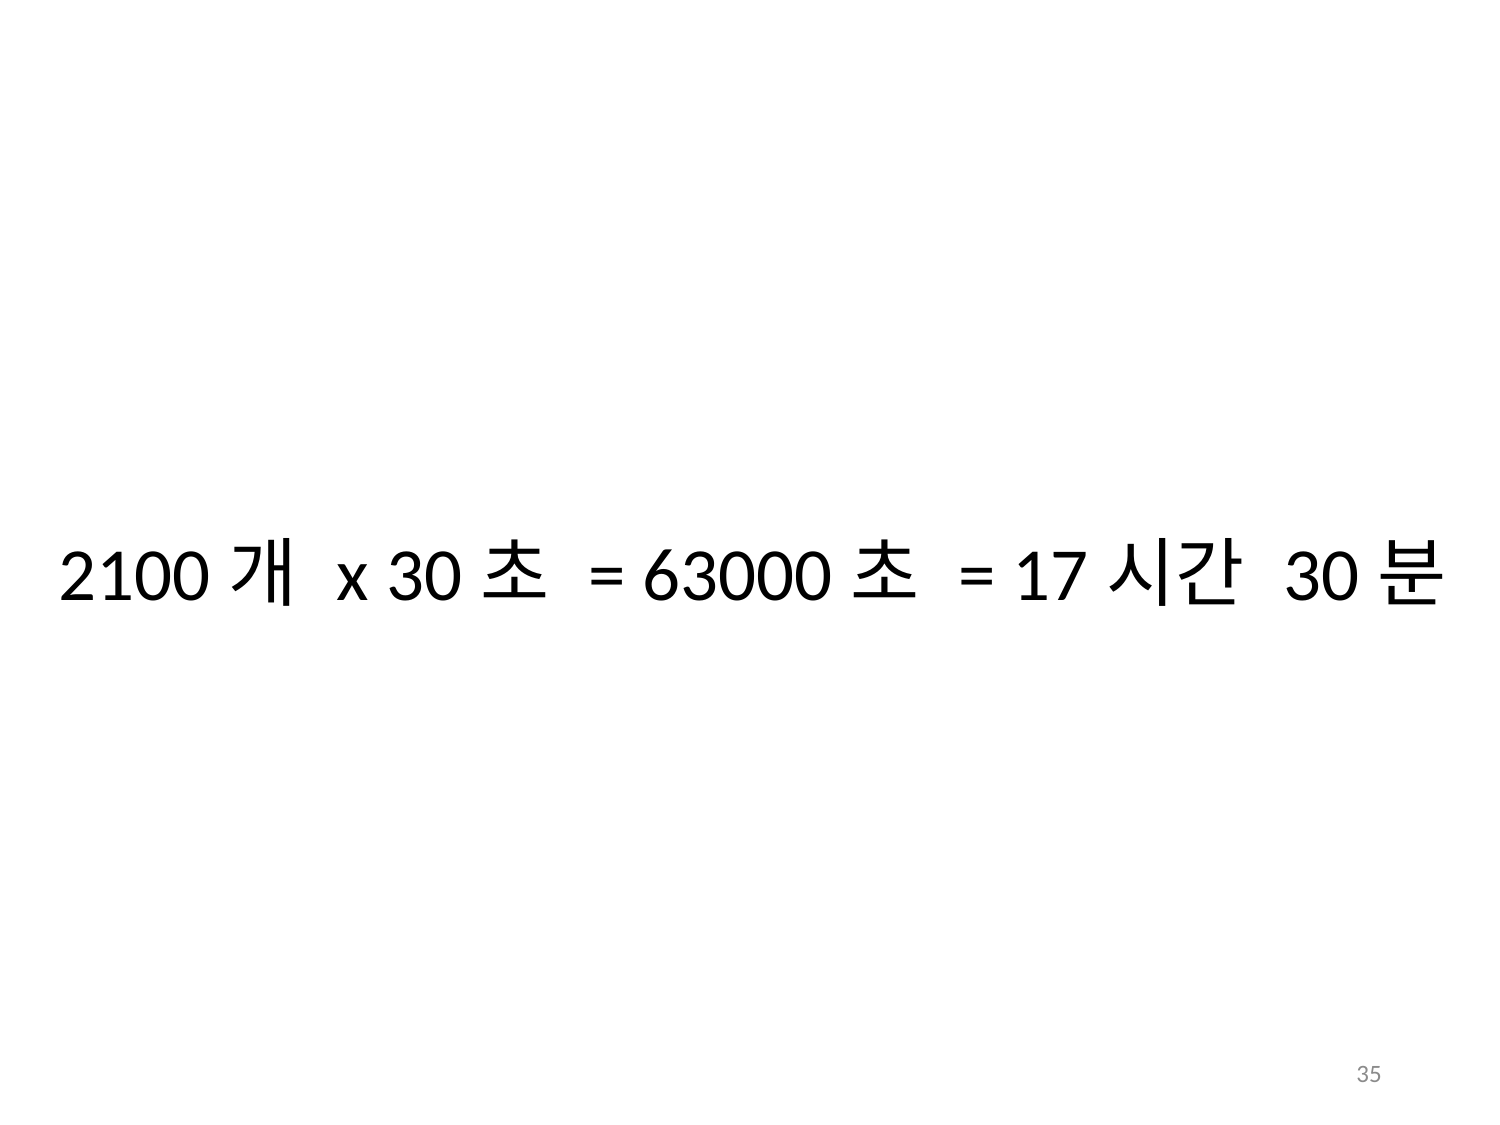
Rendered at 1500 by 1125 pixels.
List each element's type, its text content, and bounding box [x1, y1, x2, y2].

slide_number 35 [1059, 1042, 1397, 1103]
text_box 2100개 x 30초 = 63000초 = 17시간 30분 [44, 518, 1462, 624]
